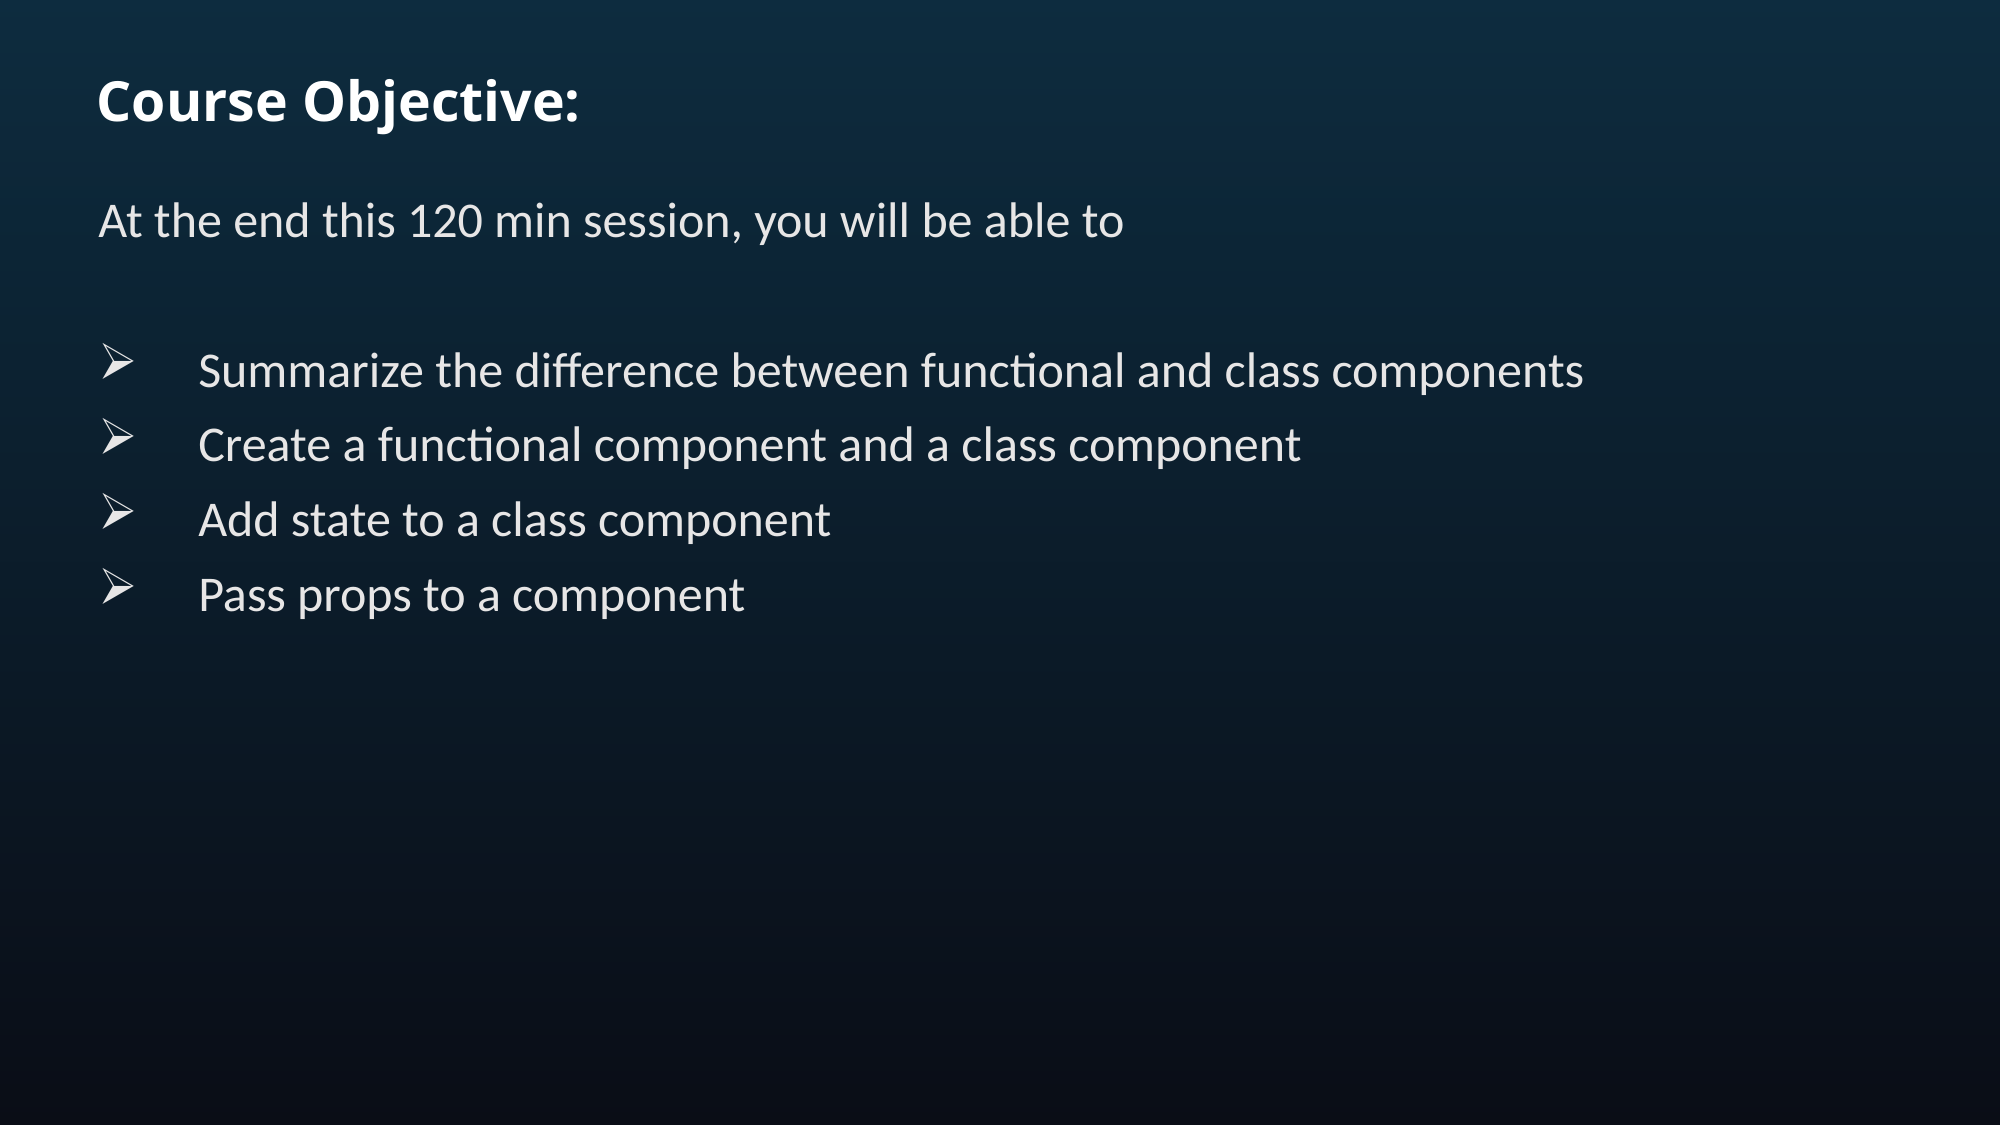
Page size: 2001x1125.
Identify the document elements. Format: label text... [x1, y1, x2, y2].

title Course Objective: [81, 54, 1917, 154]
list At the end this 120 min session, you will be able to Summarize the difference between functional and class components Create a functional component and a class component Add state to a class component Pass props to a component [83, 186, 1917, 784]
